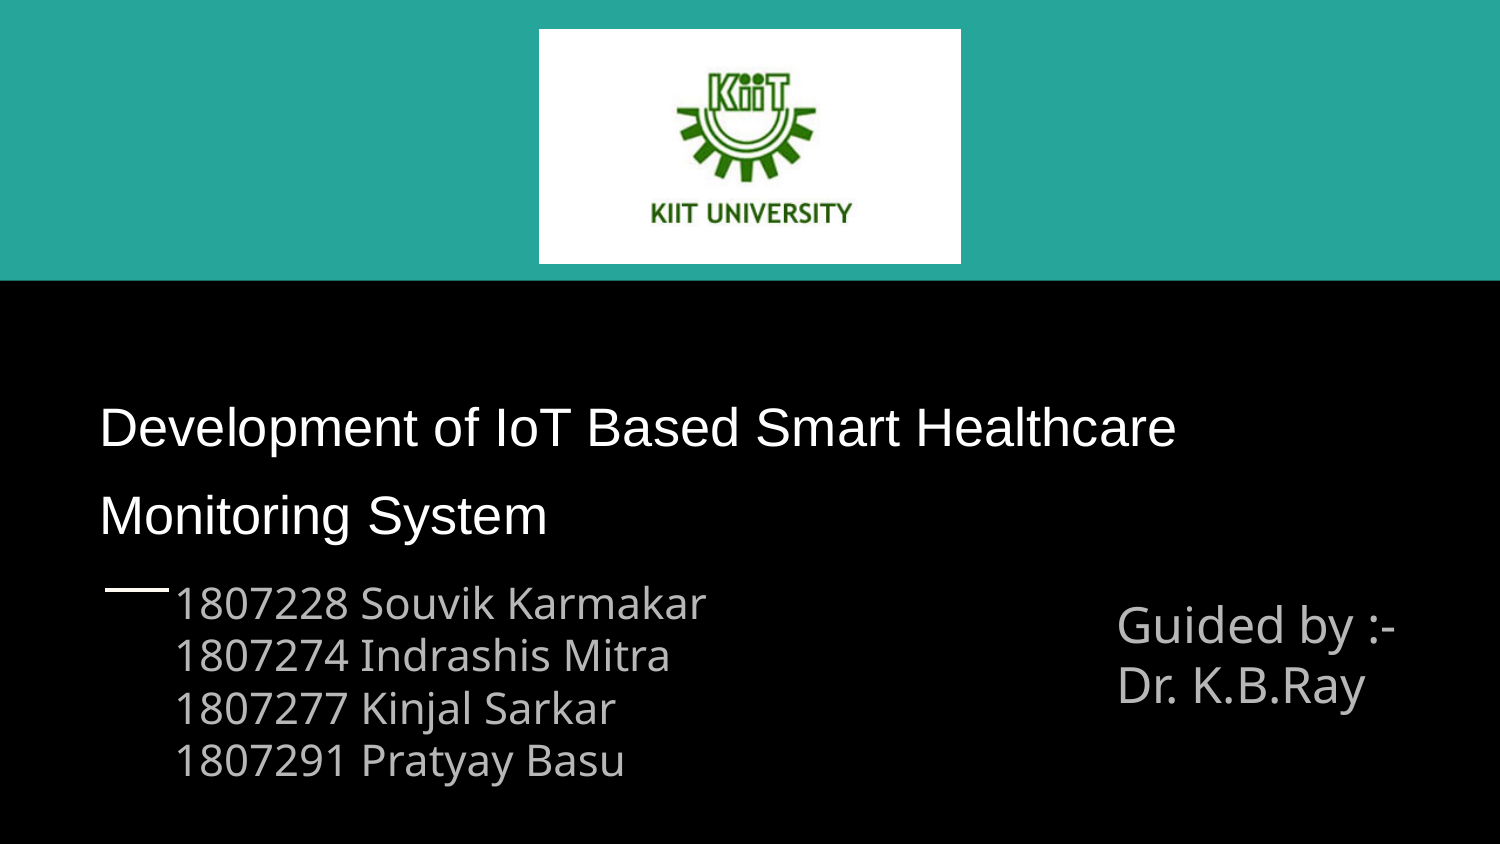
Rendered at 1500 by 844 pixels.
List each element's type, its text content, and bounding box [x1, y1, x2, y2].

picture [539, 29, 961, 264]
title Development of IoT Based Smart Healthcare Monitoring System [84, 310, 1416, 560]
text_box Guided by :- Dr. K.B.Ray [1101, 578, 1450, 728]
subtitle 1807228 Souvik Karmakar 1807274 Indrashis Mitra 1807277 Kinjal Sarkar 1807291 Pratyay Basu [84, 560, 1416, 844]
